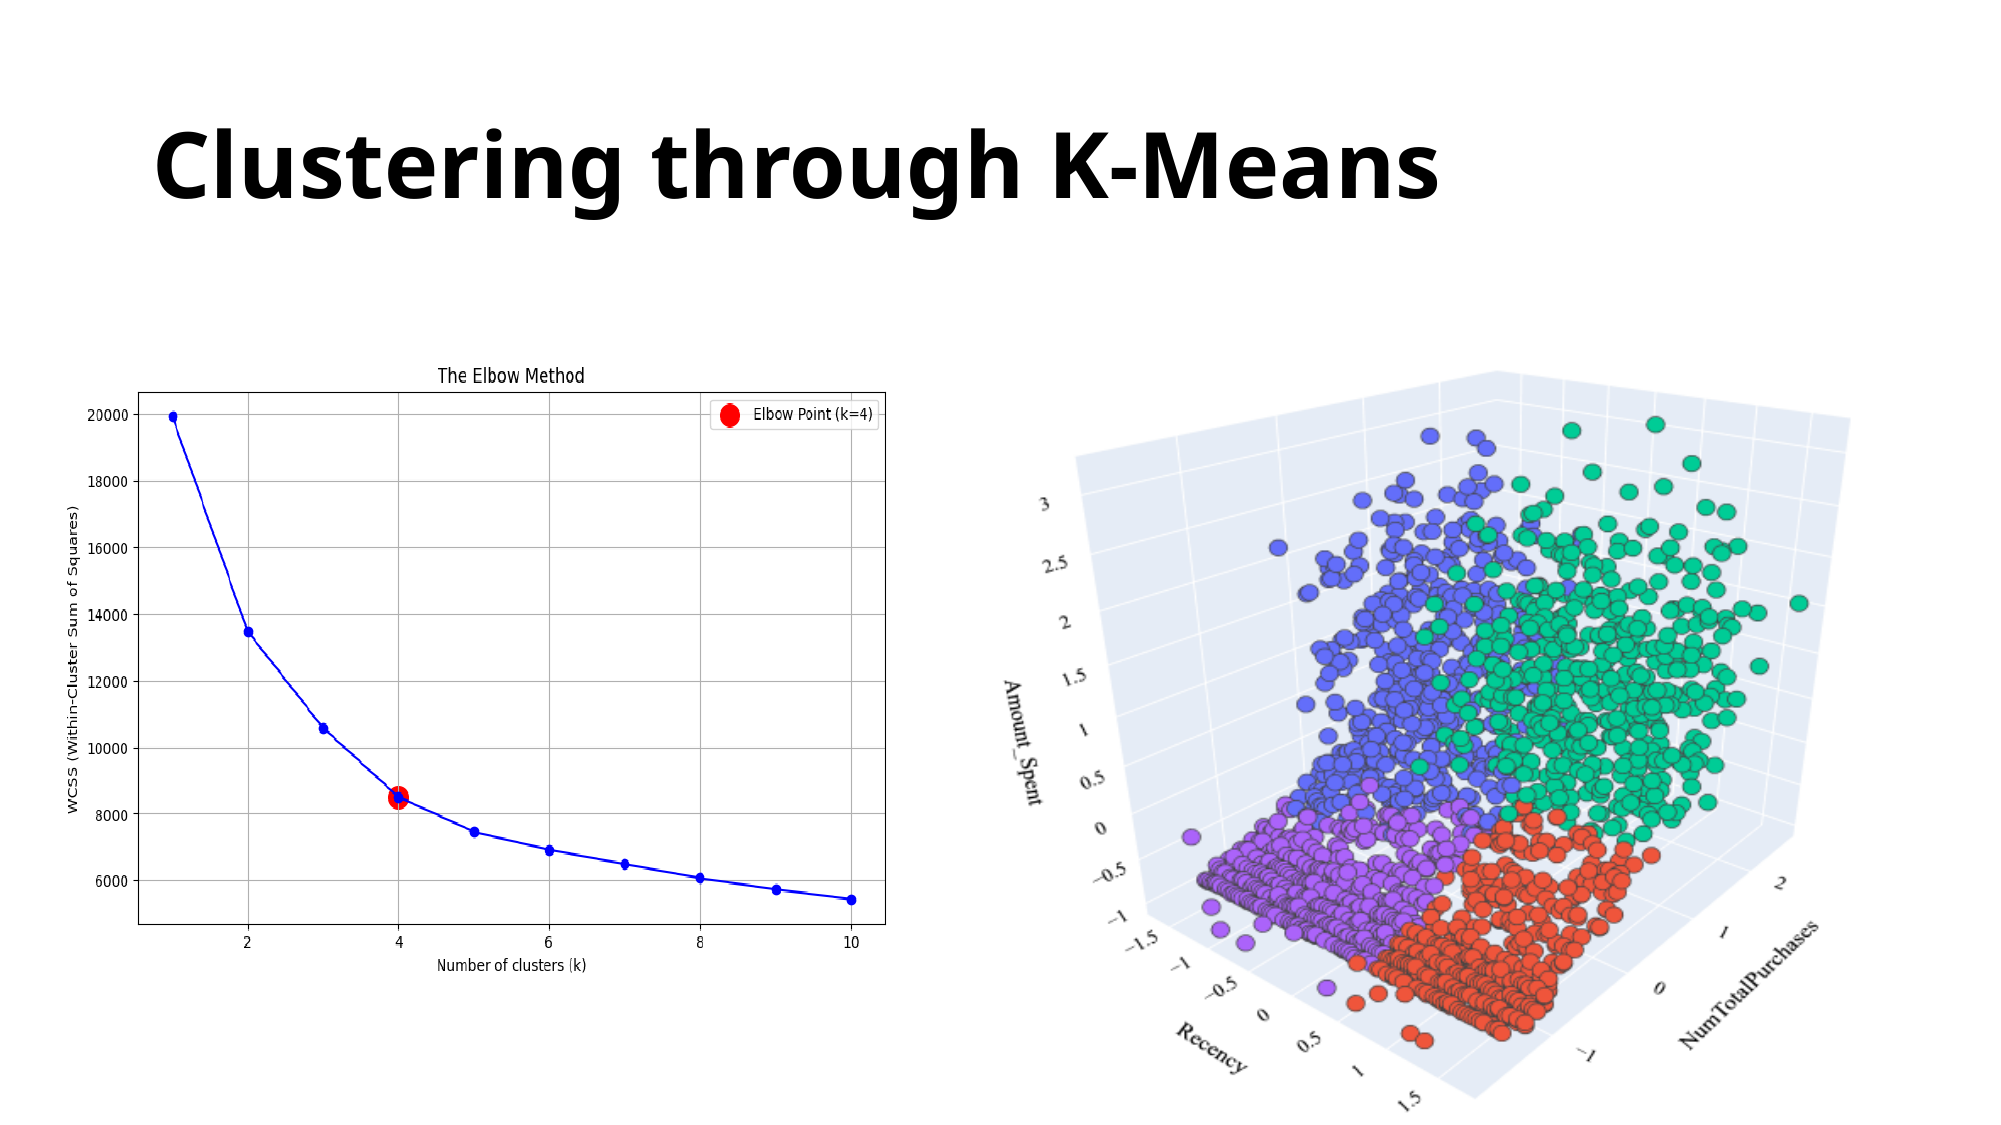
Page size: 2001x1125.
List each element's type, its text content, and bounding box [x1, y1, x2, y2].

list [956, 330, 1901, 1125]
title Clustering through K-Means [137, 59, 1863, 278]
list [45, 351, 939, 999]
